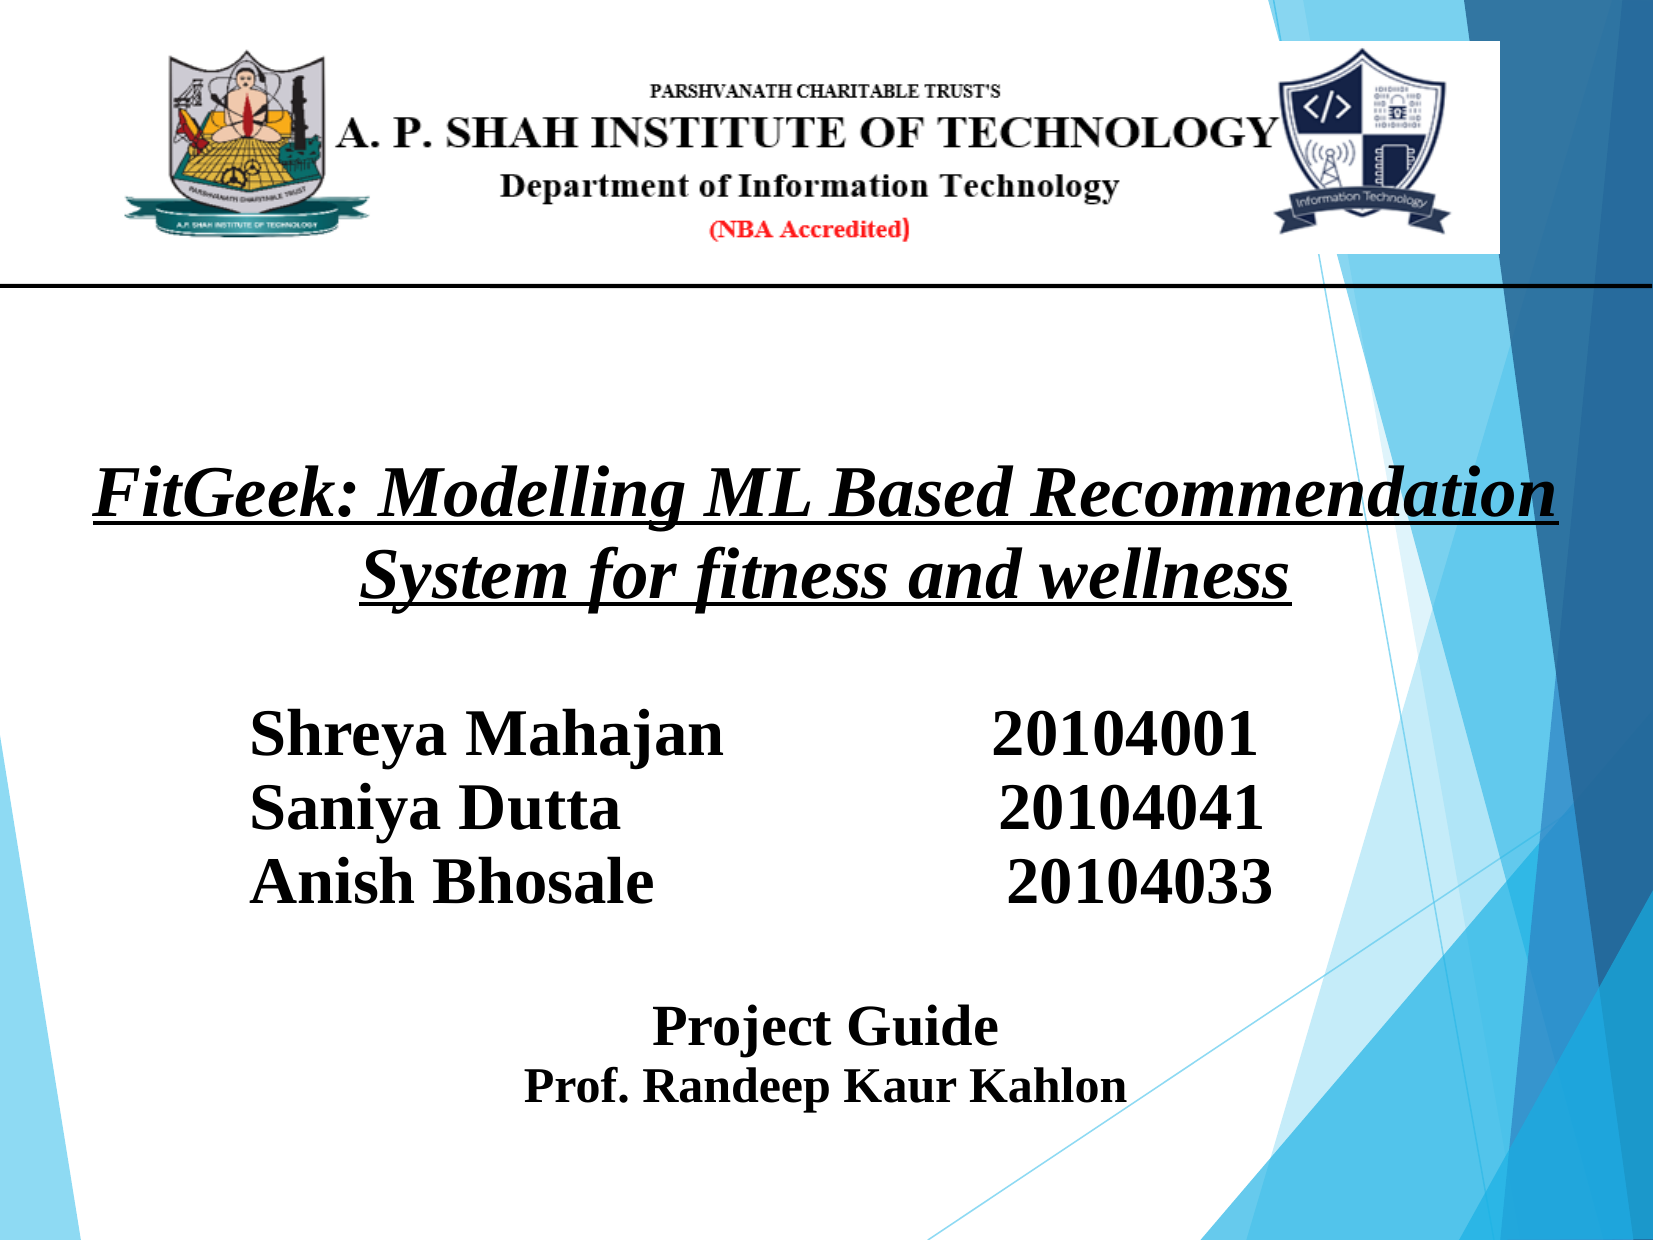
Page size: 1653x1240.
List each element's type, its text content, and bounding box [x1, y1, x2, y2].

text_box FitGeek: Modelling ML Based Recommendation System for fitness and wellness Shreya Mahajan 20104001 Saniya Dutta 20104041 Anish Bhosale 20104033 Project Guide Prof. Randeep Kaur Kahlon [81, 451, 1570, 1114]
picture [105, 40, 1501, 255]
